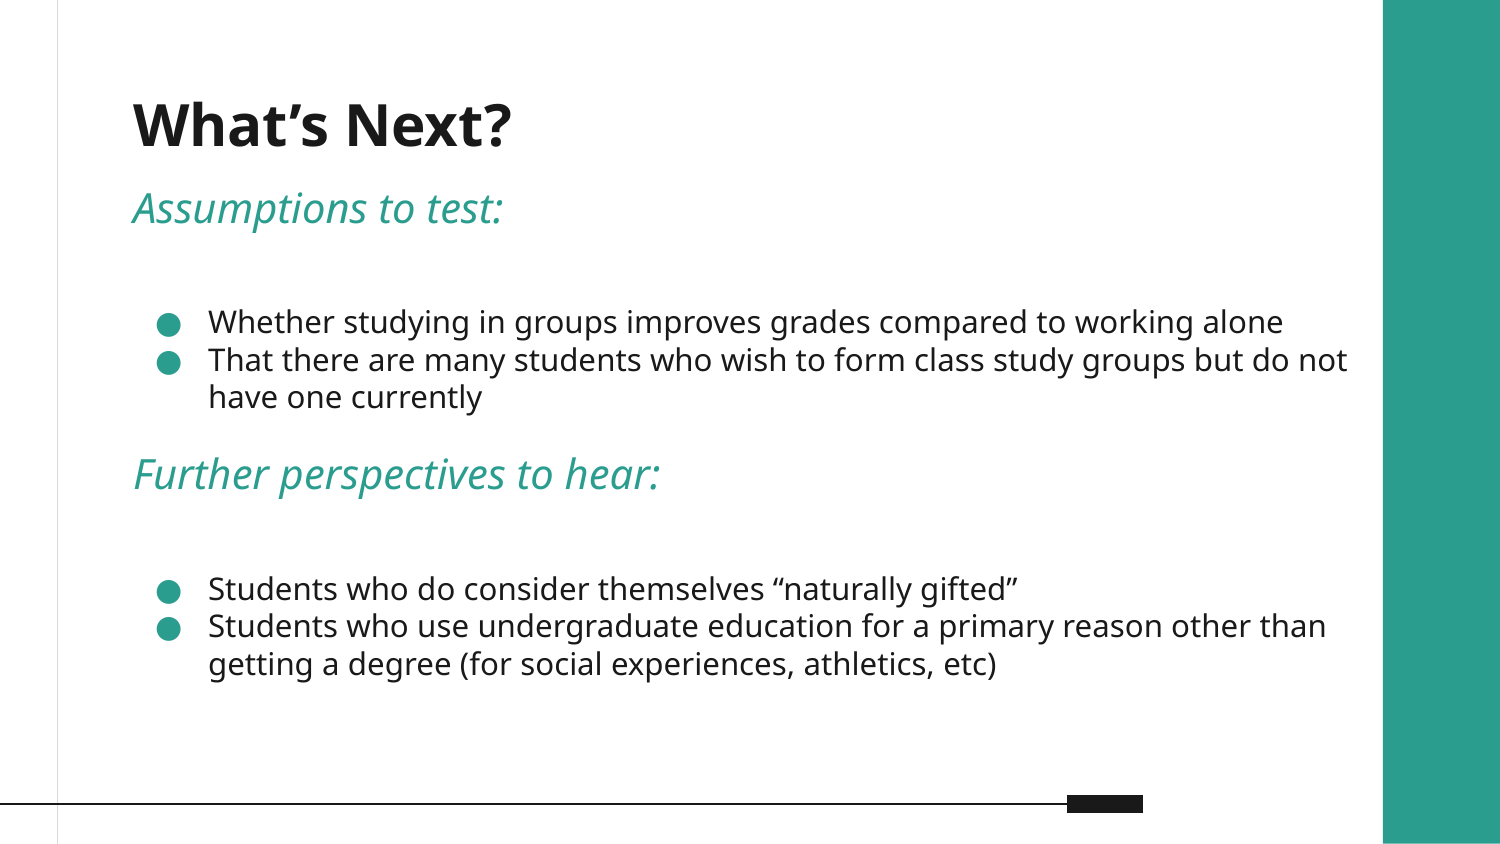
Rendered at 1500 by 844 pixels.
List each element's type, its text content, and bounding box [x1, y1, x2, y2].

title What’s Next? [118, 72, 1382, 166]
list Assumptions to test: Whether studying in groups improves grades compared to working alone That there are many students who wish to form class study groups but do not have one currently Further perspectives to hear: Students who do consider themselves “naturally gifted” Students who use undergraduate education for a primary reason other than getting a degree (for social experiences, athletics, etc) [118, 166, 1382, 756]
